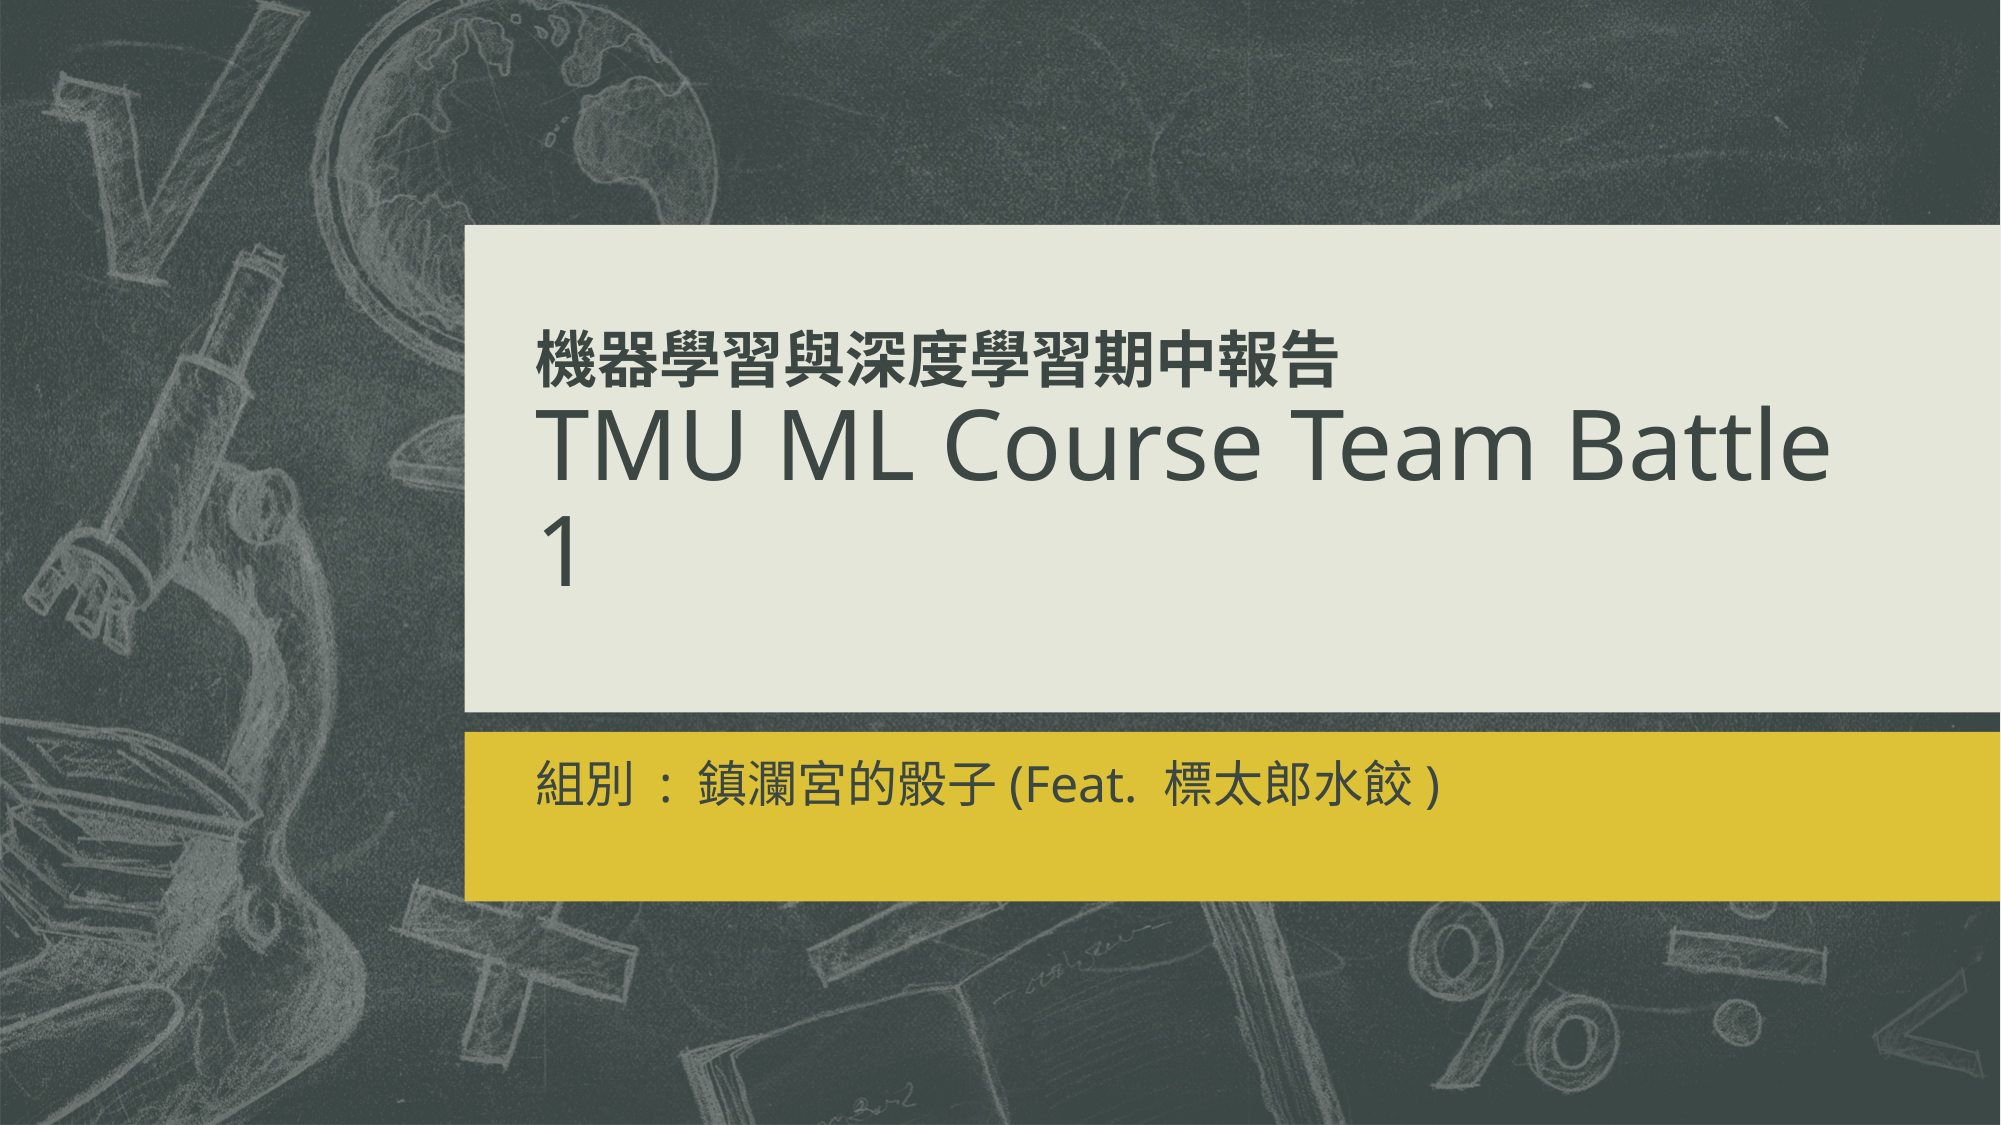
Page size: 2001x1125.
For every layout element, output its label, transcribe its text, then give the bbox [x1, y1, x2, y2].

subtitle 組別 : 鎮瀾宮的骰子(Feat. 標太郎水餃) [520, 744, 1916, 887]
picture [0, 0, 2001, 1125]
title 機器學習與深度學習期中報告 TMU ML Course Team Battle 1 [520, 318, 1916, 711]
